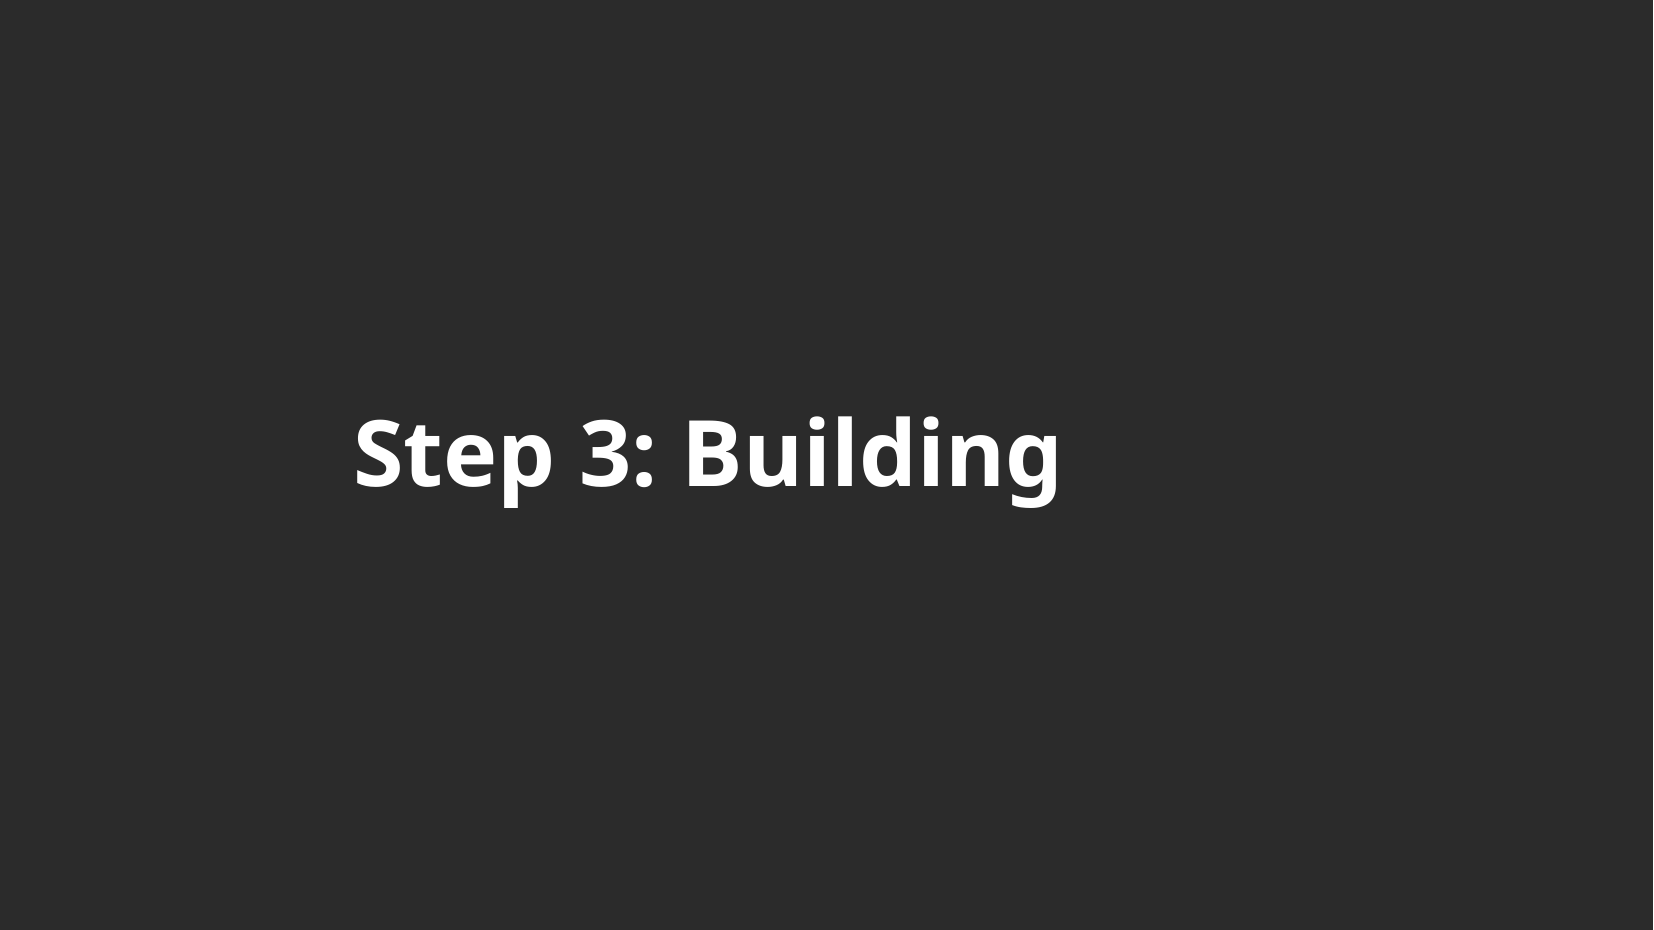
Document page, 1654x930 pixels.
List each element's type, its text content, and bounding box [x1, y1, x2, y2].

list Step 3: Building [82, 217, 1335, 757]
